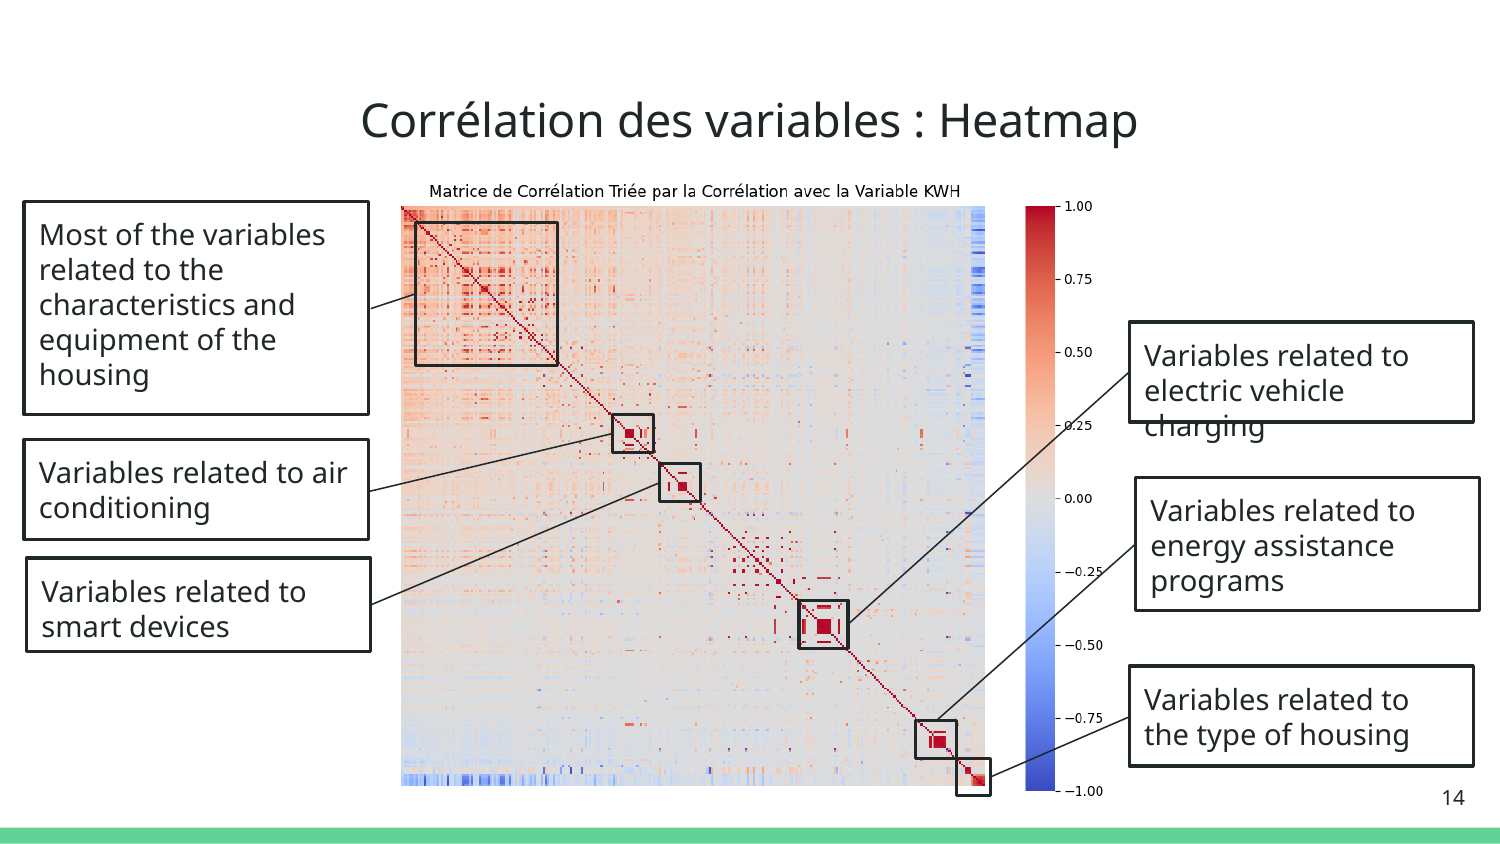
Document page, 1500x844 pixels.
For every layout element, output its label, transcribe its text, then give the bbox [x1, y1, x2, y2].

slide_number ‹#› [1389, 764, 1480, 830]
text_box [847, 371, 1130, 625]
text_box Variables related to energy assistance programs [1135, 477, 1480, 611]
title Corrélation des variables : Heatmap [51, 72, 1449, 167]
text_box Variables related to smart devices [26, 558, 371, 652]
text_box Most of the variables related to the characteristics and equipment of the housing [24, 201, 369, 415]
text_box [935, 543, 1136, 721]
text_box Variables related to air conditioning [24, 439, 365, 540]
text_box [370, 482, 660, 606]
picture [382, 175, 1118, 803]
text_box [370, 293, 416, 309]
text_box Variables related to the type of housing [1135, 666, 1474, 766]
text_box Variables related to electric vehicle charging [1129, 322, 1474, 422]
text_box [368, 433, 613, 492]
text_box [990, 715, 1131, 778]
